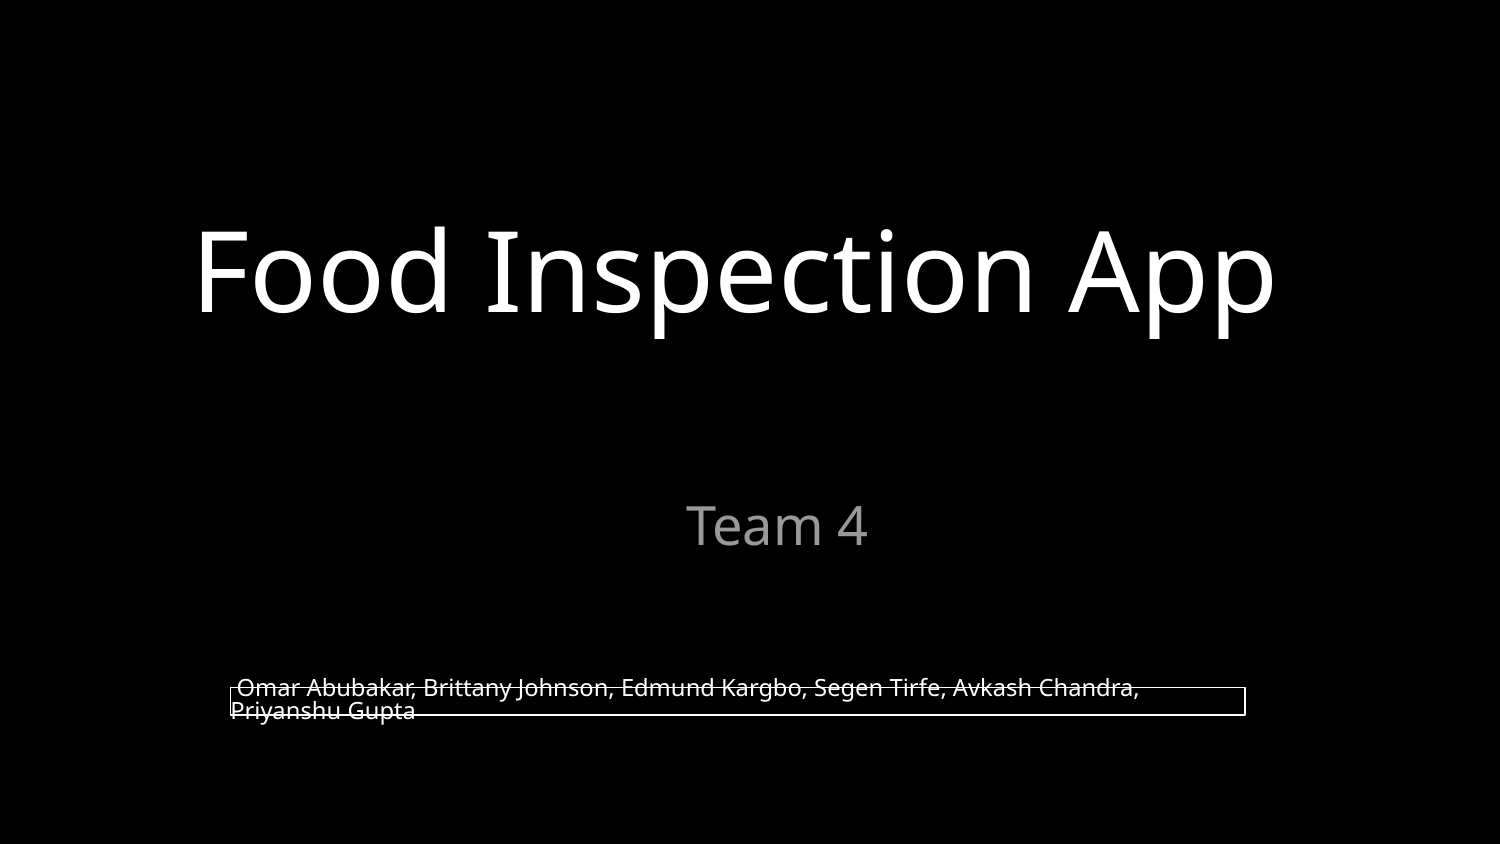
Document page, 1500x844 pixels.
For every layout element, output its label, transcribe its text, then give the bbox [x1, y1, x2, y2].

title Food Inspection App [103, 184, 1397, 471]
list Omar Abubakar, Brittany Johnson, Edmund Kargbo, Segen Tirfe, Avkash Chandra, Priyanshu Gupta [230, 687, 1246, 716]
subtitle Team 4 [468, 476, 1087, 630]
